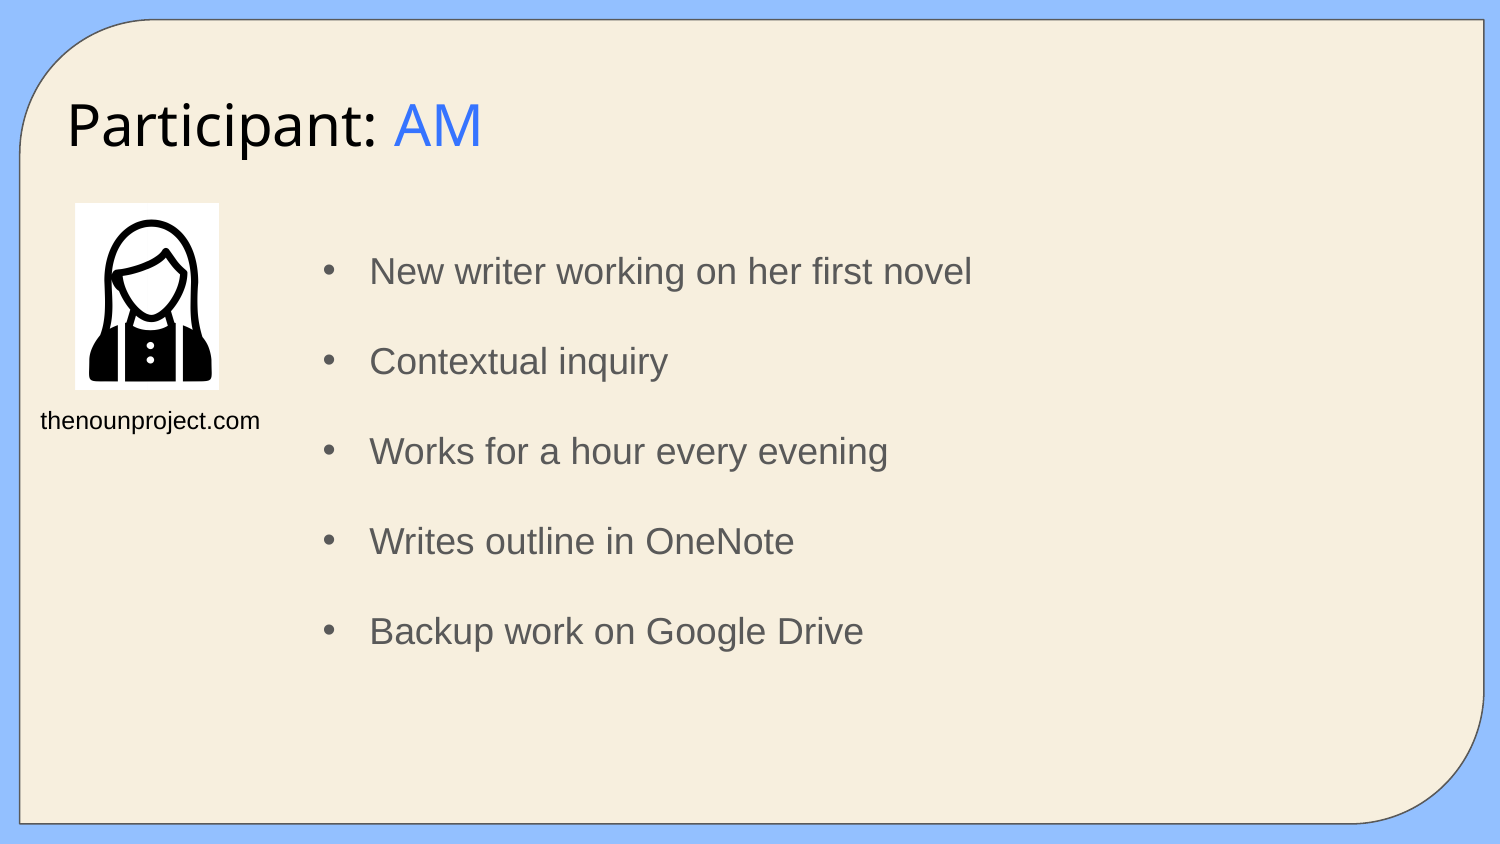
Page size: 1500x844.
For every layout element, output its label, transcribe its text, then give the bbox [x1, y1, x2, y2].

picture [75, 203, 219, 390]
list New writer working on her first novel Contextual inquiry Works for a hour every evening Writes outline in OneNote Backup work on Google Drive [270, 186, 1438, 726]
text_box thenounproject.com [25, 389, 295, 439]
title Participant: AM [51, 72, 1449, 167]
